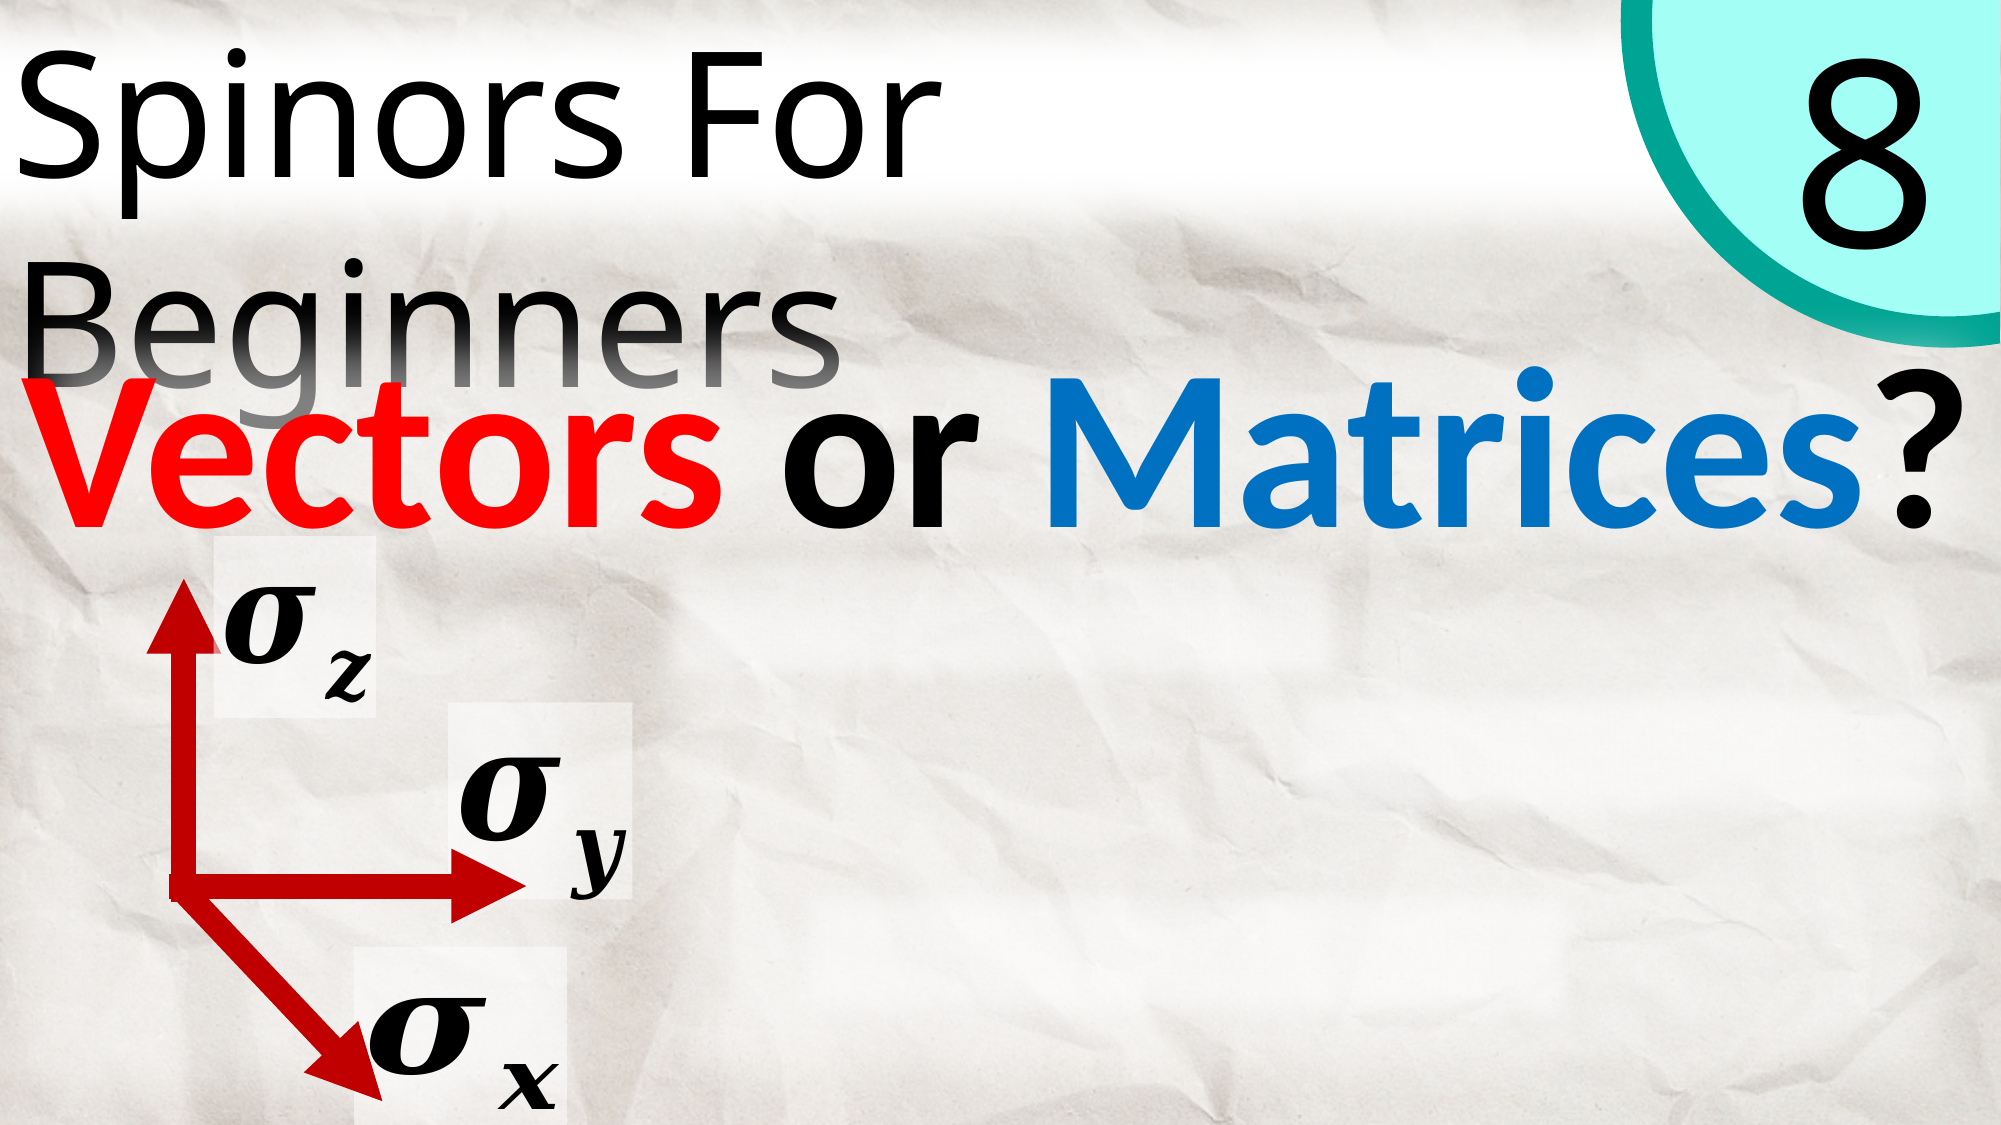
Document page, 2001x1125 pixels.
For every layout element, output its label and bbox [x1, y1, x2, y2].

text_box [1636, 0, 2000, 333]
text_box [0, 535, 633, 1125]
picture [0, 0, 2000, 1125]
text_box [178, 887, 383, 1102]
